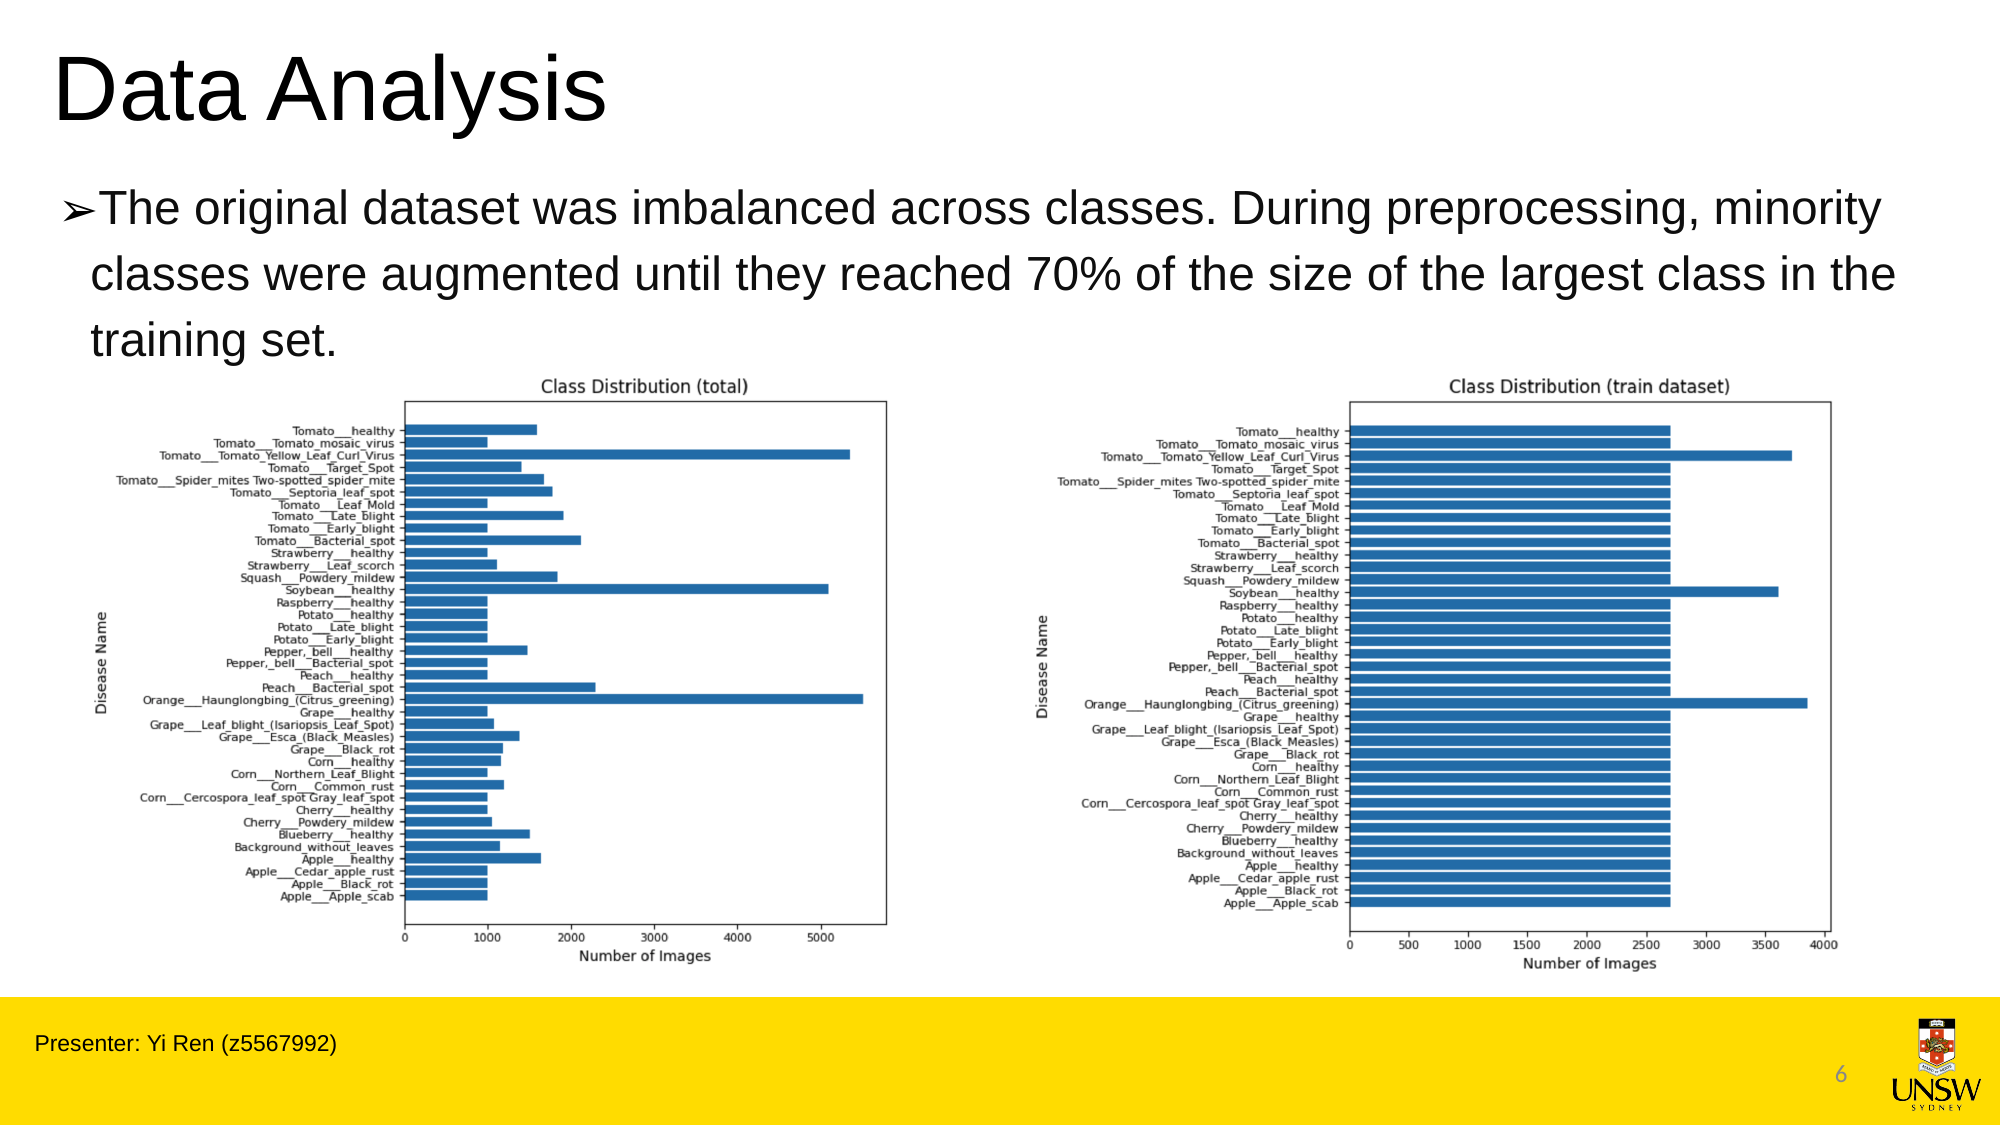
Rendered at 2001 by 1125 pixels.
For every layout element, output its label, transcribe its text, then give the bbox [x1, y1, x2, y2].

picture [1887, 1007, 1986, 1122]
slide_number 6 [1412, 1042, 1863, 1103]
picture [77, 371, 903, 971]
list The original dataset was imbalanced across classes. During preprocessing, minority classes were augmented until they reached 70% of the size of the largest class in the training set. [37, 159, 1946, 986]
title Data Analysis [37, 22, 1946, 159]
text_box Presenter: Yi Ren (z5567992) [19, 1021, 1222, 1064]
picture [1023, 371, 1850, 985]
